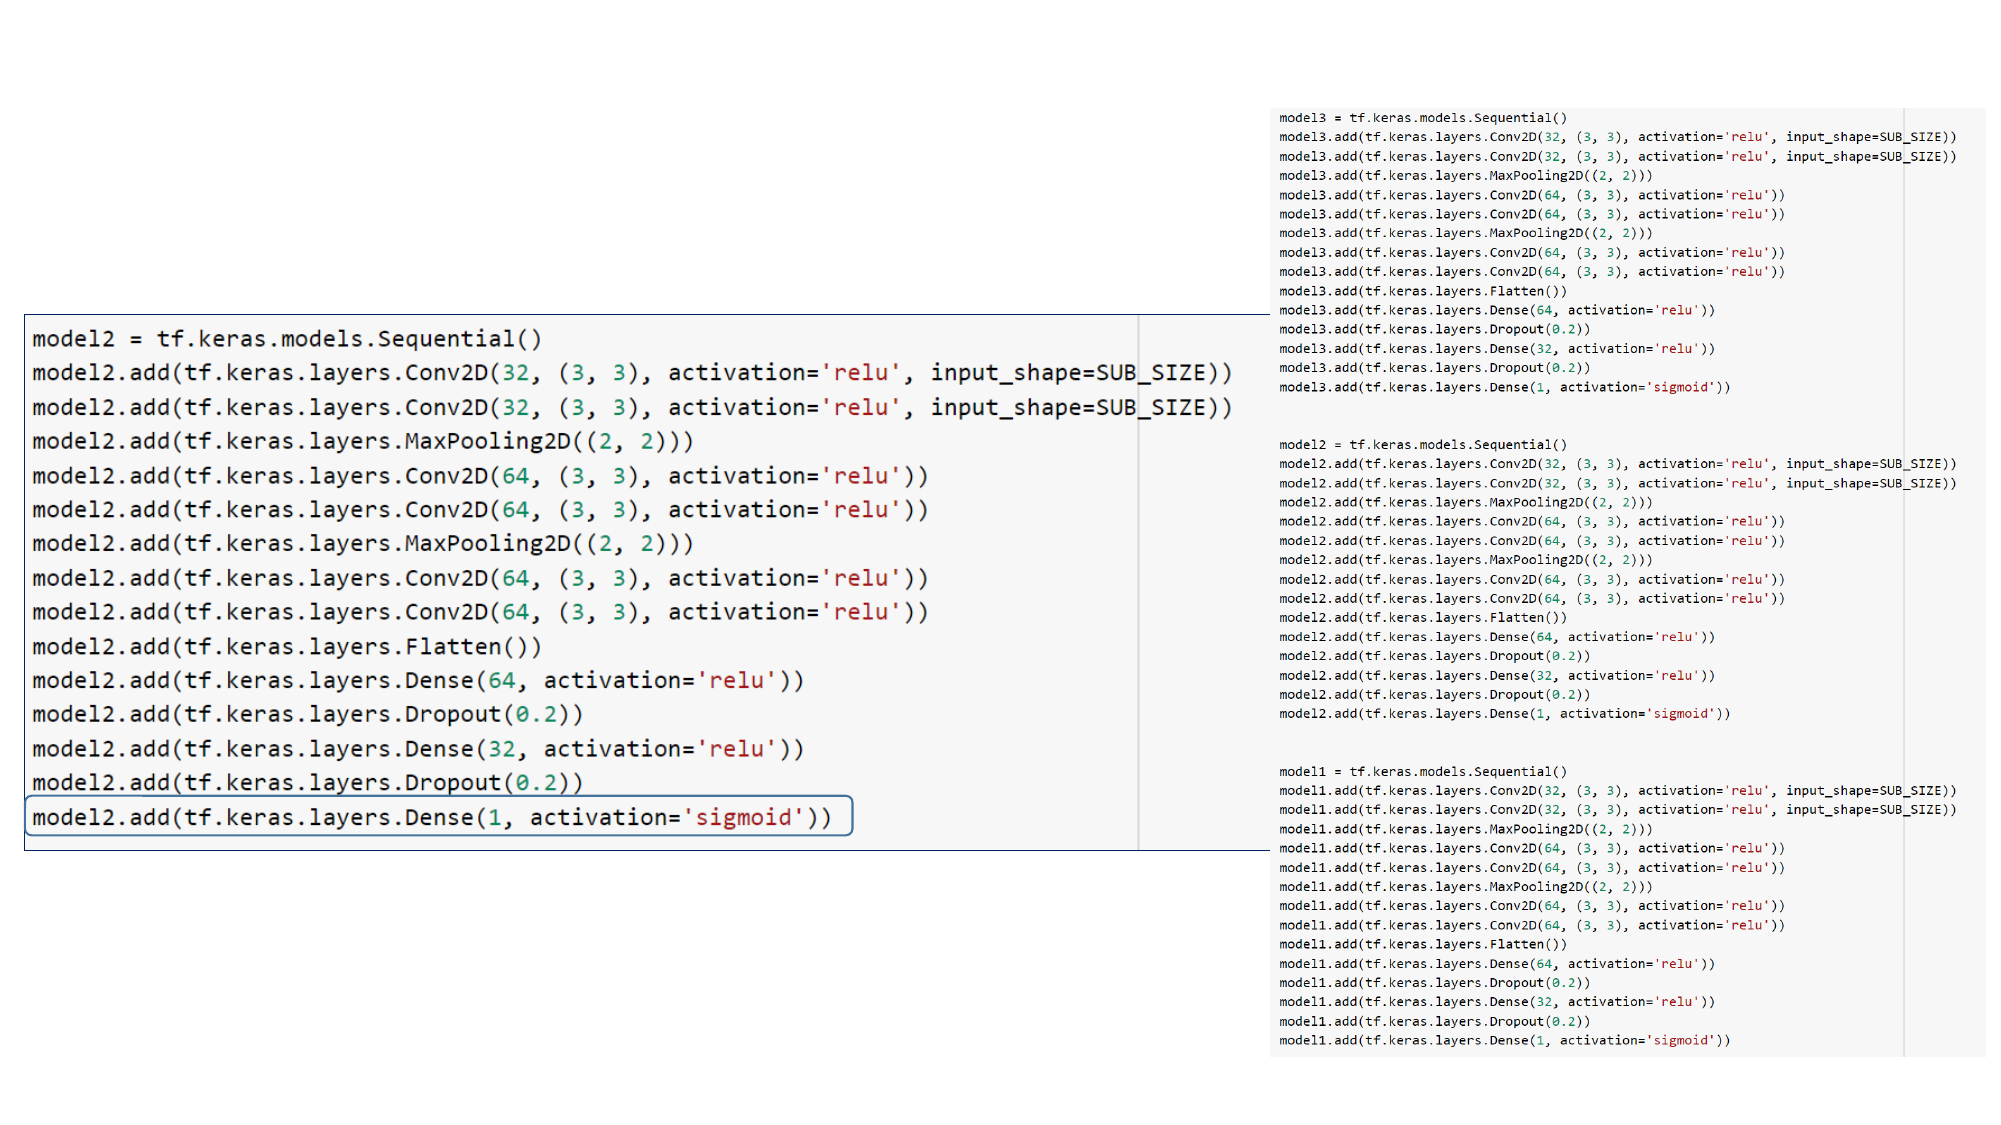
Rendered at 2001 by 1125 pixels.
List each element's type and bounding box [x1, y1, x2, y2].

picture [24, 108, 1986, 1057]
